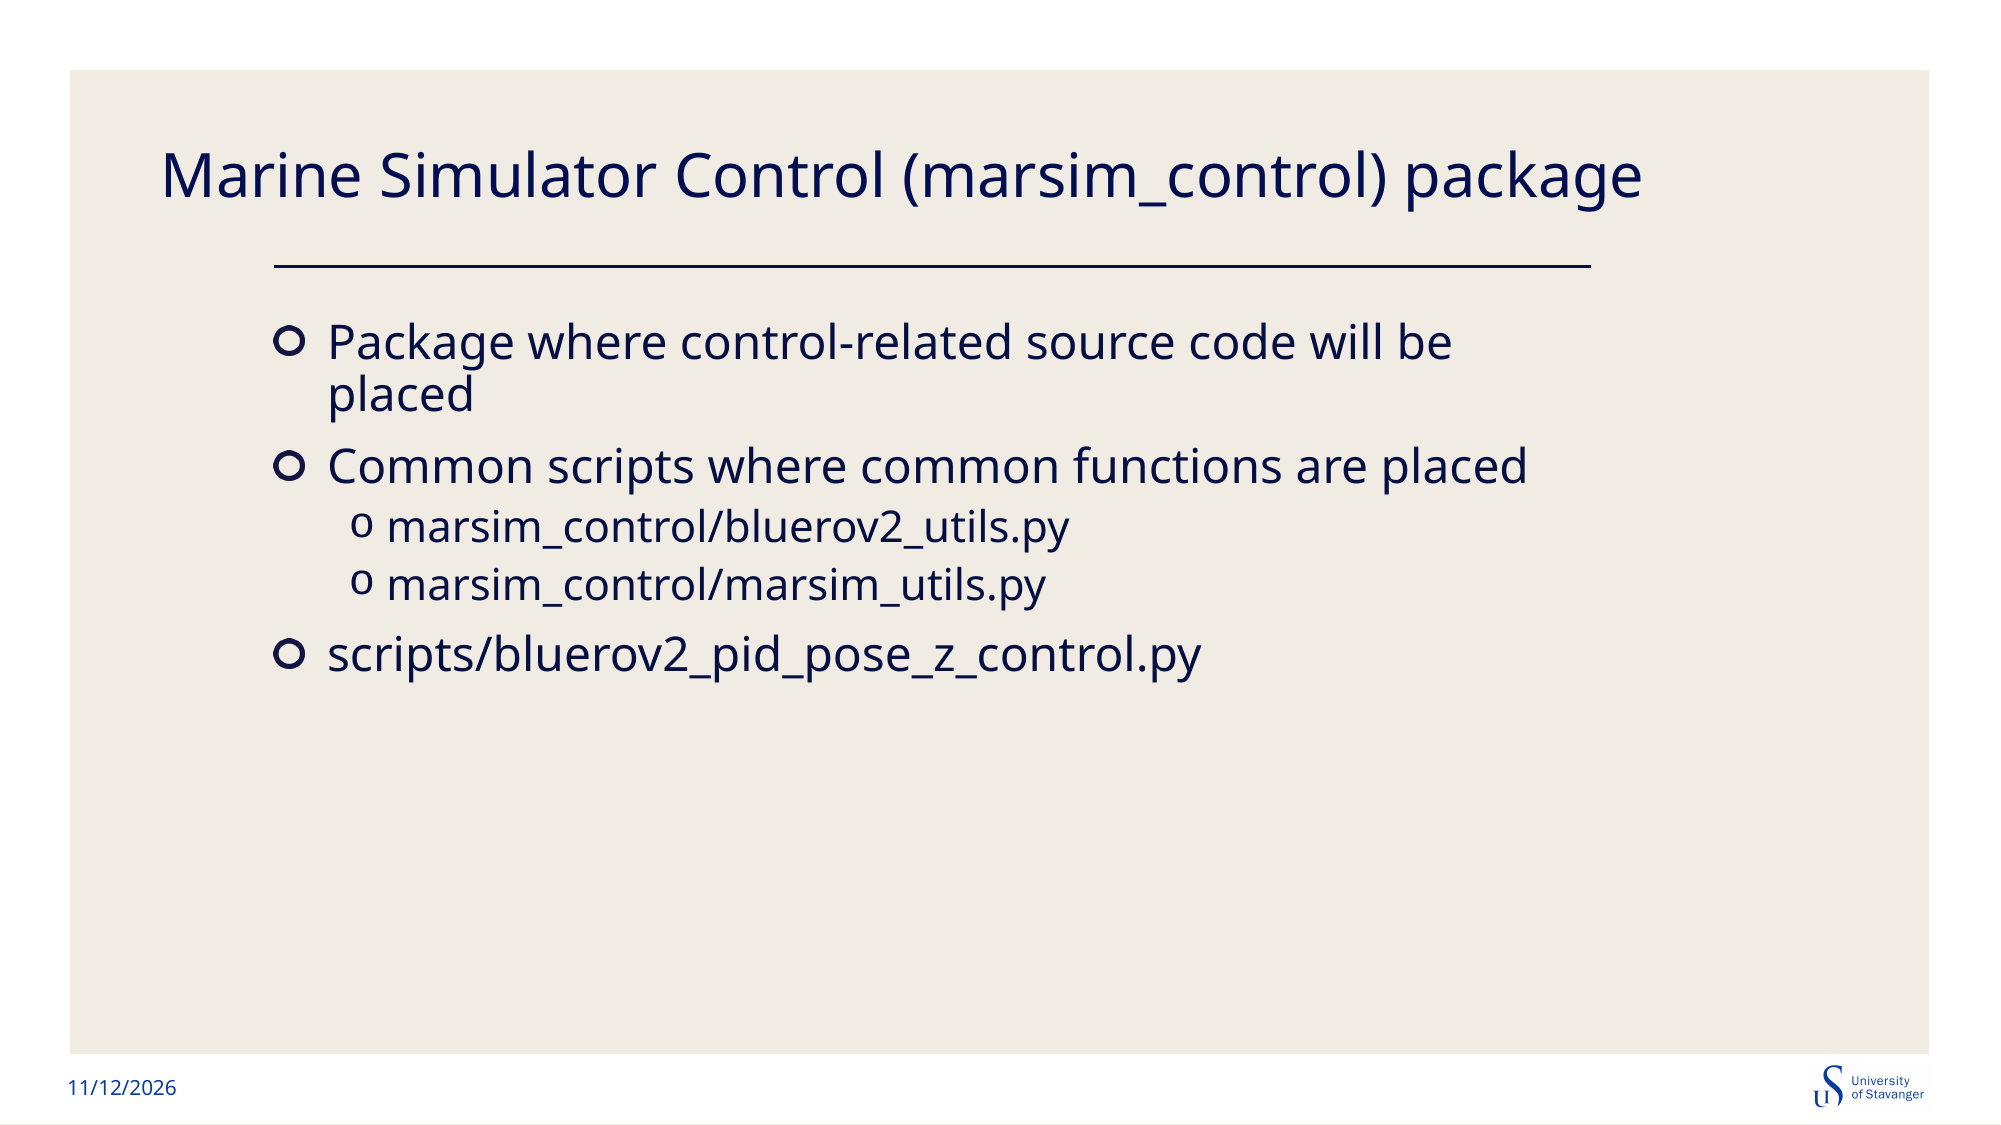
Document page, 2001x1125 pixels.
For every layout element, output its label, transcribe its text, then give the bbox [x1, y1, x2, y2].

picture [1809, 1061, 1933, 1112]
picture [273, 450, 305, 481]
picture [273, 638, 305, 669]
picture [273, 325, 305, 356]
list Package where control-related source code will be placed Common scripts where common functions are placed marsim_control/bluerov2_utils.py marsim_control/marsim_utils.py scripts/bluerov2_pid_pose_z_control.py [273, 317, 1591, 967]
title Marine Simulator Control (marsim_control) package [160, 144, 1706, 258]
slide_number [67, 1074, 518, 1125]
